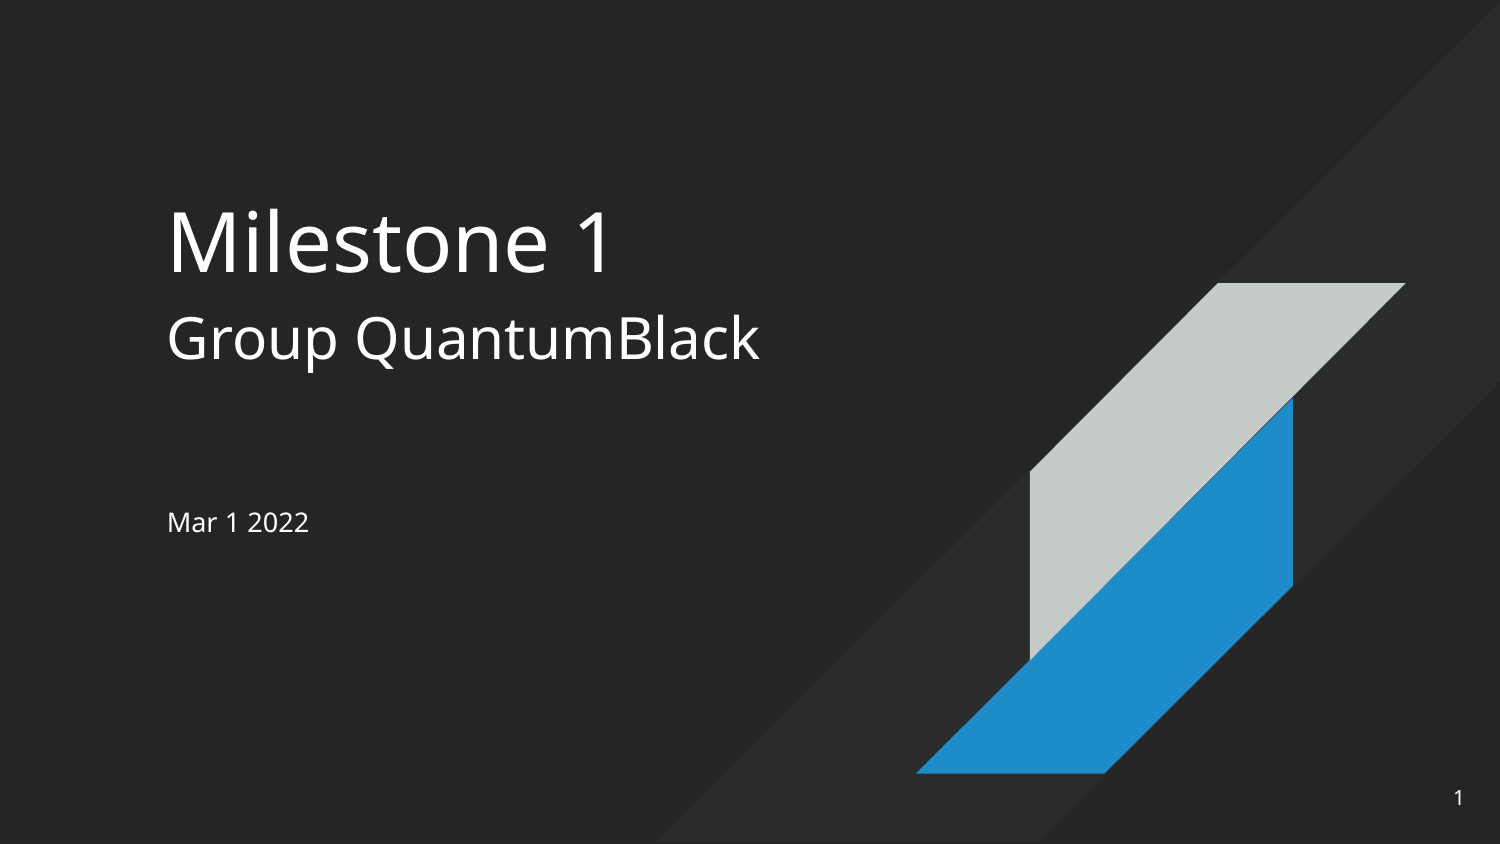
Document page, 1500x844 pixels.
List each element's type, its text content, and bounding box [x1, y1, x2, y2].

slide_number 1 [1389, 764, 1480, 830]
title Milestone 1 Group QuantumBlack [151, 169, 976, 428]
subtitle Mar 1 2022 [151, 488, 722, 572]
